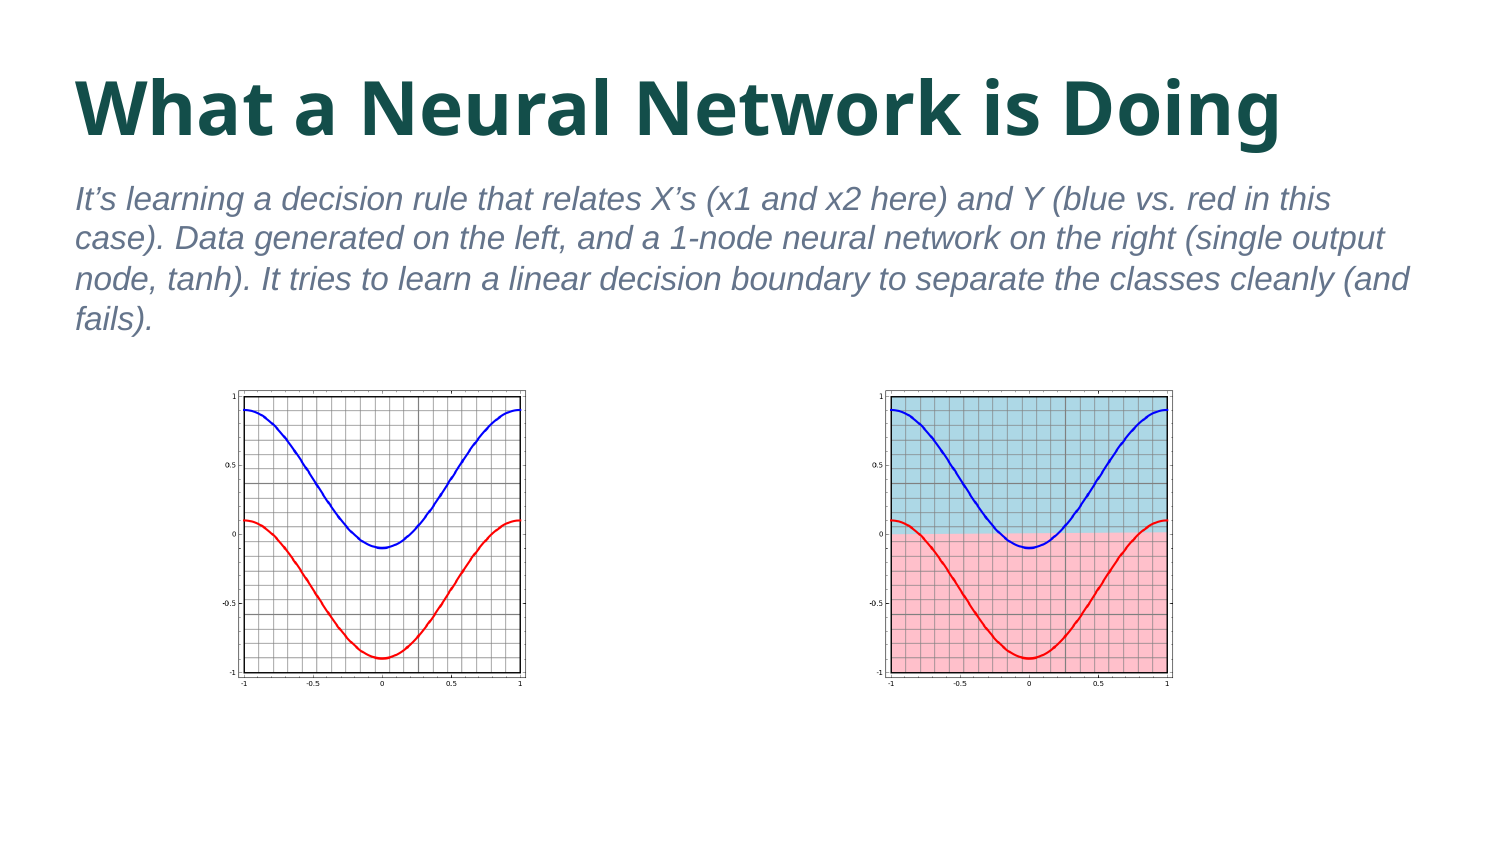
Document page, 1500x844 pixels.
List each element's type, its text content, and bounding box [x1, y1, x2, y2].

picture [217, 385, 530, 691]
picture [864, 385, 1177, 691]
text_box It’s learning a decision rule that relates X’s (x1 and x2 here) and Y (blue vs. red in this case). Data generated on the left, and a 1-node neural network on the right (single output node, tanh). It tries to learn a linear decision boundary to separate the classes cleanly (and fails). [74, 158, 1425, 364]
text_box What a Neural Network is Doing [74, 52, 1425, 158]
